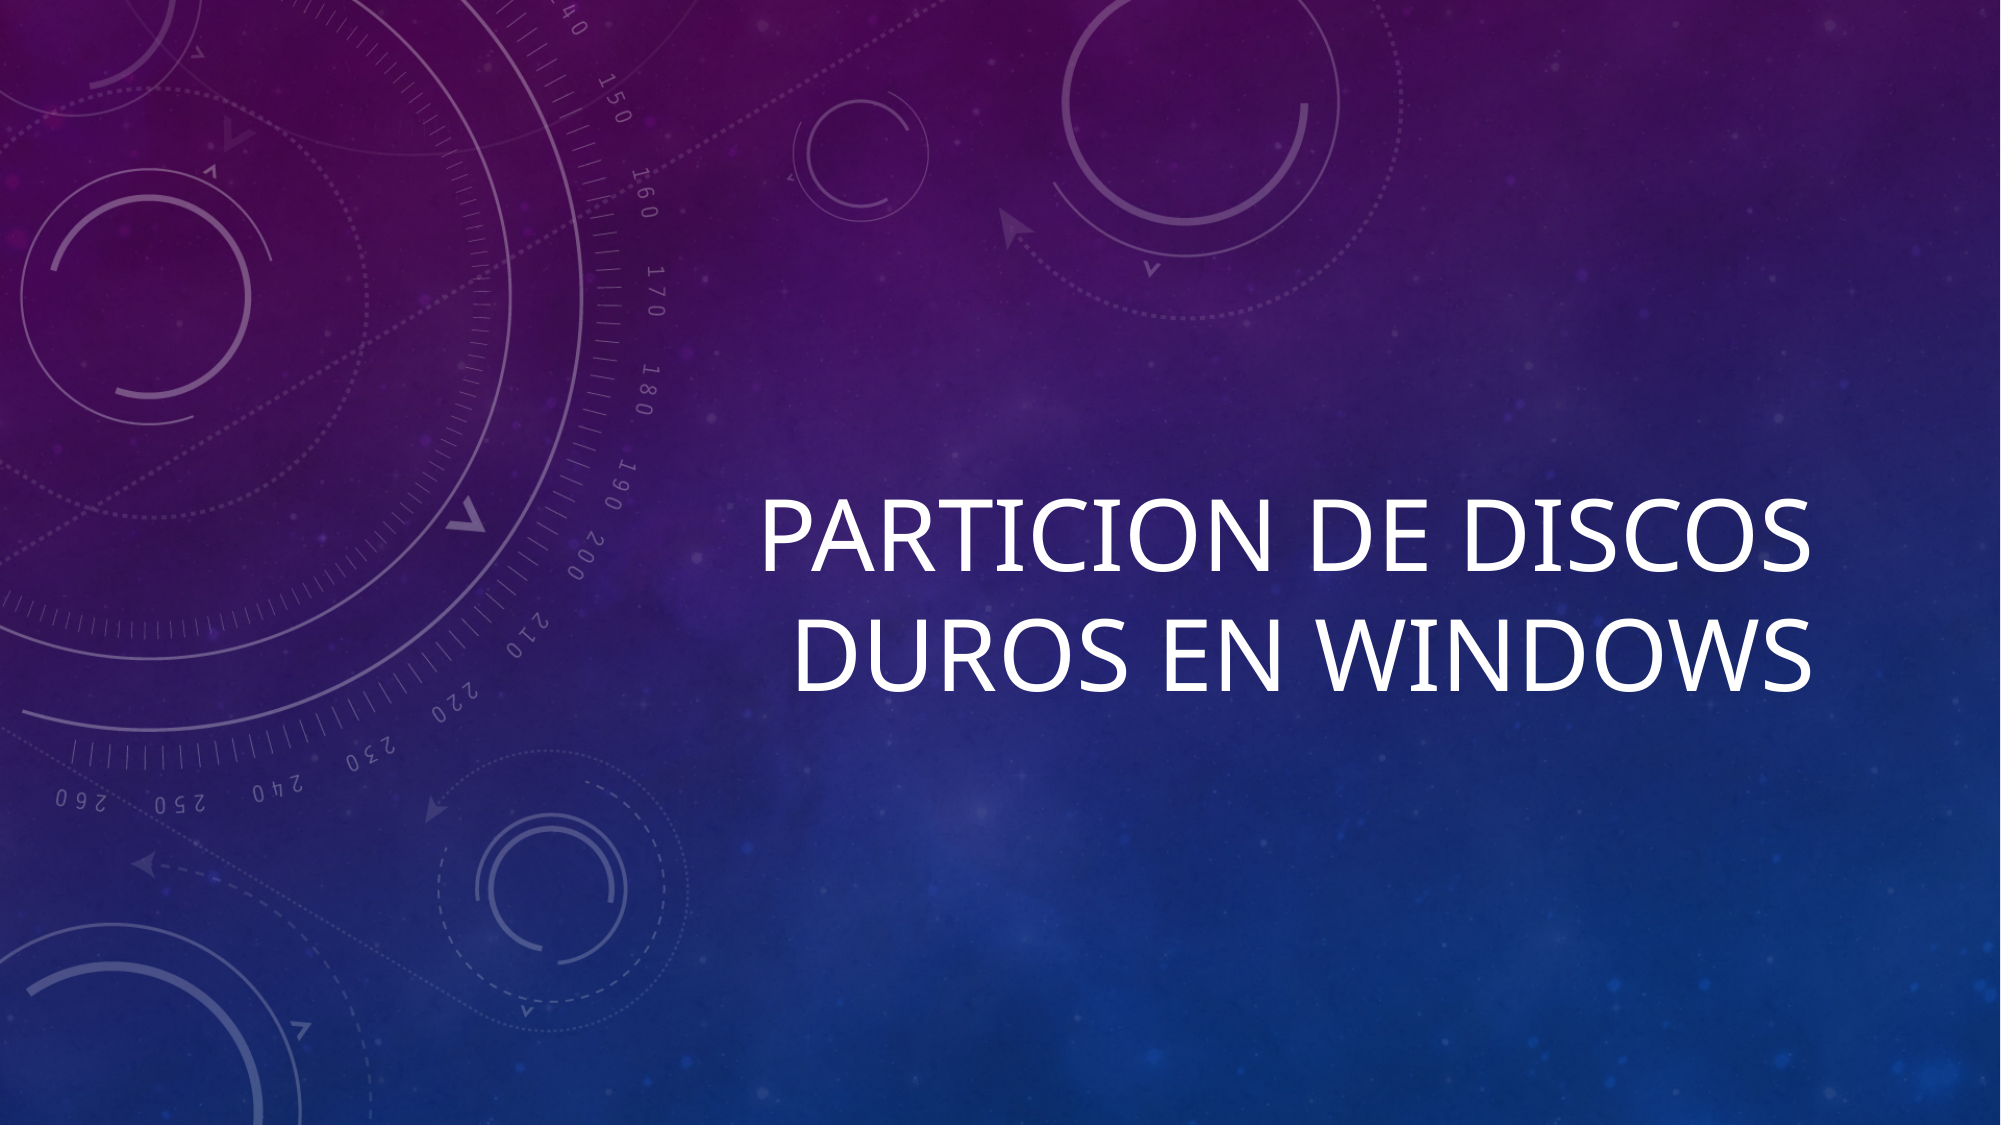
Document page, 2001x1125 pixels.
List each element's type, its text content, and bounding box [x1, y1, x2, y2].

title PARTICION DE DISCOS DUROS EN WINDOWS [650, 322, 1831, 720]
picture [0, 0, 2001, 1125]
